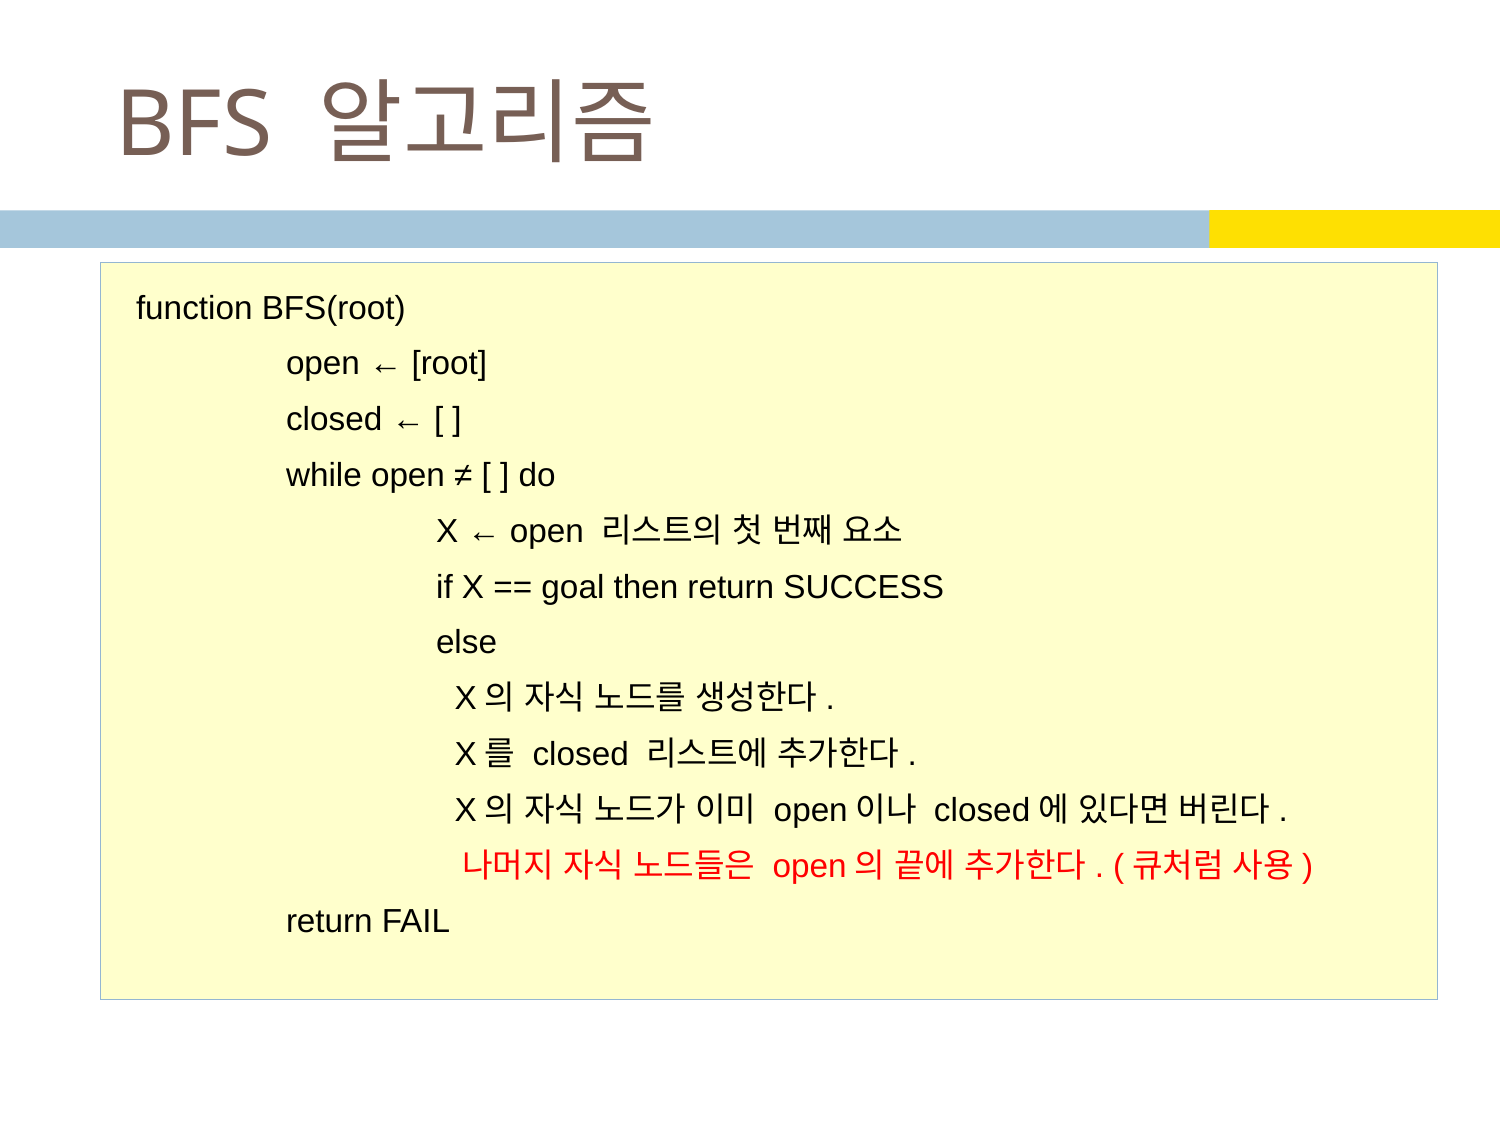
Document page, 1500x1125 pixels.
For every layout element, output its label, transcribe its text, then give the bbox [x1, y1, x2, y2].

list function BFS(root) open ← [root] closed ← [ ] while open ≠ [ ] do X ← open 리스트의 첫 번째 요소 if X == goal then return SUCCESS else X의 자식 노드를 생성한다. X를 closed 리스트에 추가한다. X의 자식 노드가 이미 open이나 closed에 있다면 버린다. 나머지 자식 노드들은 open의 끝에 추가한다. (큐처럼 사용) return FAIL [100, 262, 1438, 1000]
title BFS 알고리즘 [100, 37, 1438, 200]
